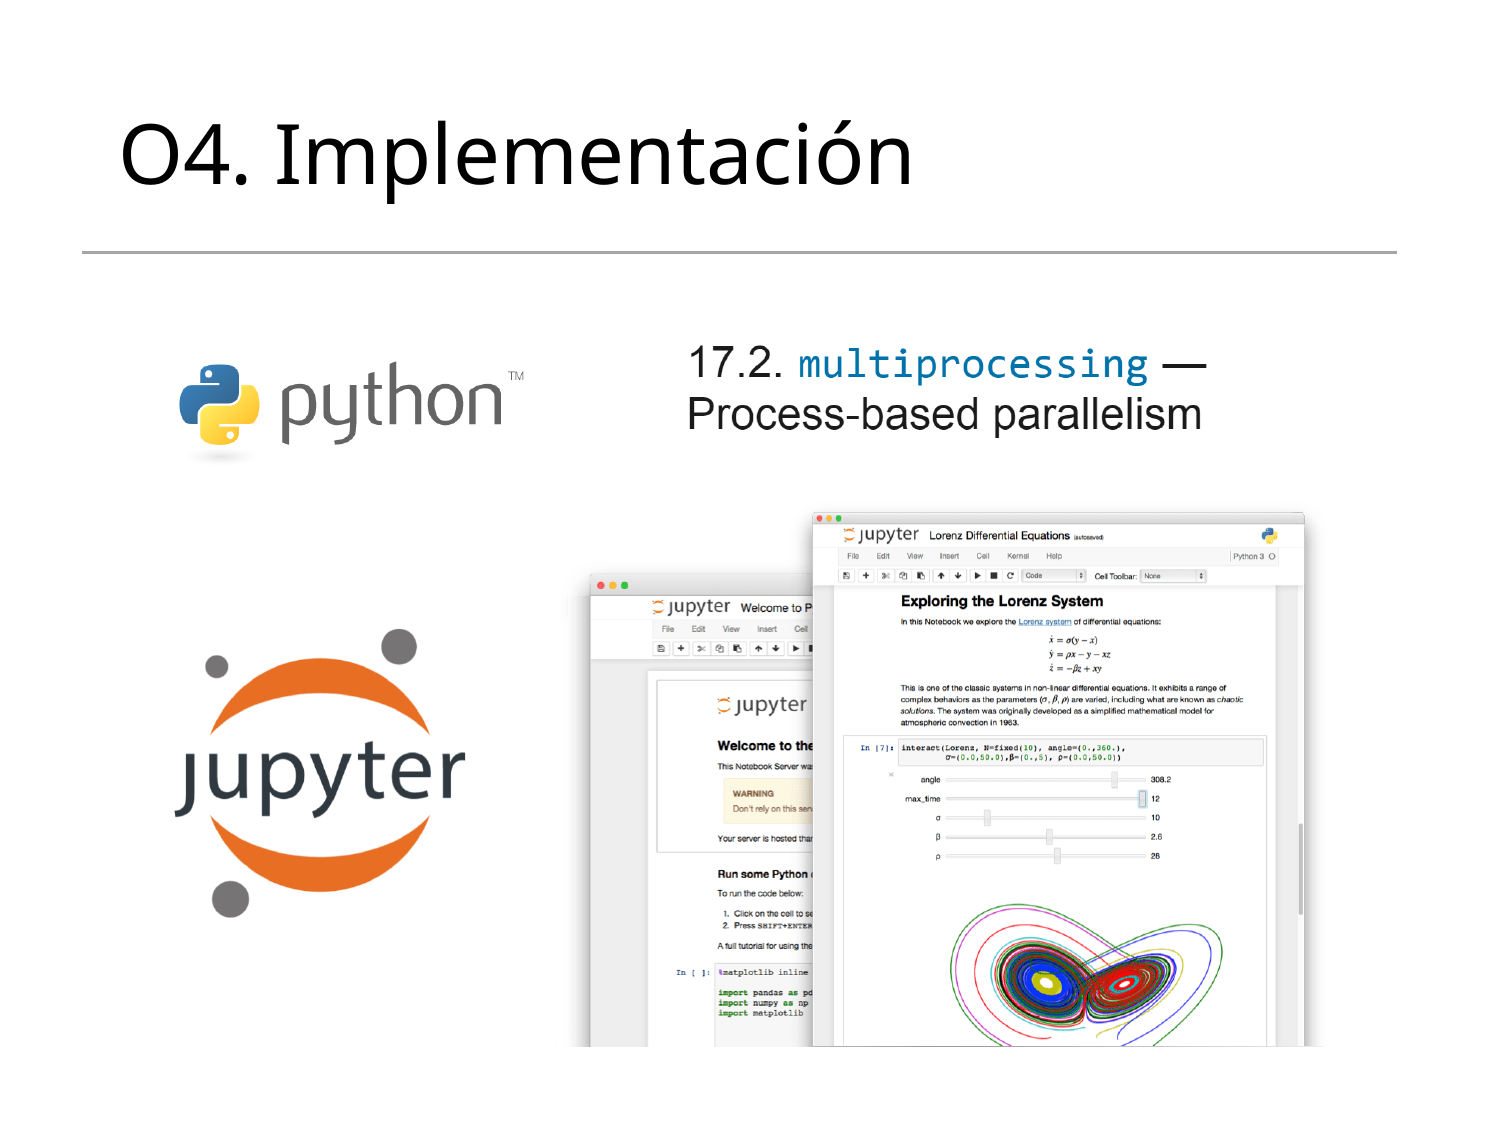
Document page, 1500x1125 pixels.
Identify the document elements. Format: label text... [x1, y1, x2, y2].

picture [556, 500, 1327, 1047]
picture [672, 326, 1246, 450]
picture [121, 340, 557, 488]
picture [152, 552, 493, 995]
title O4. Implementación [103, 48, 1434, 266]
